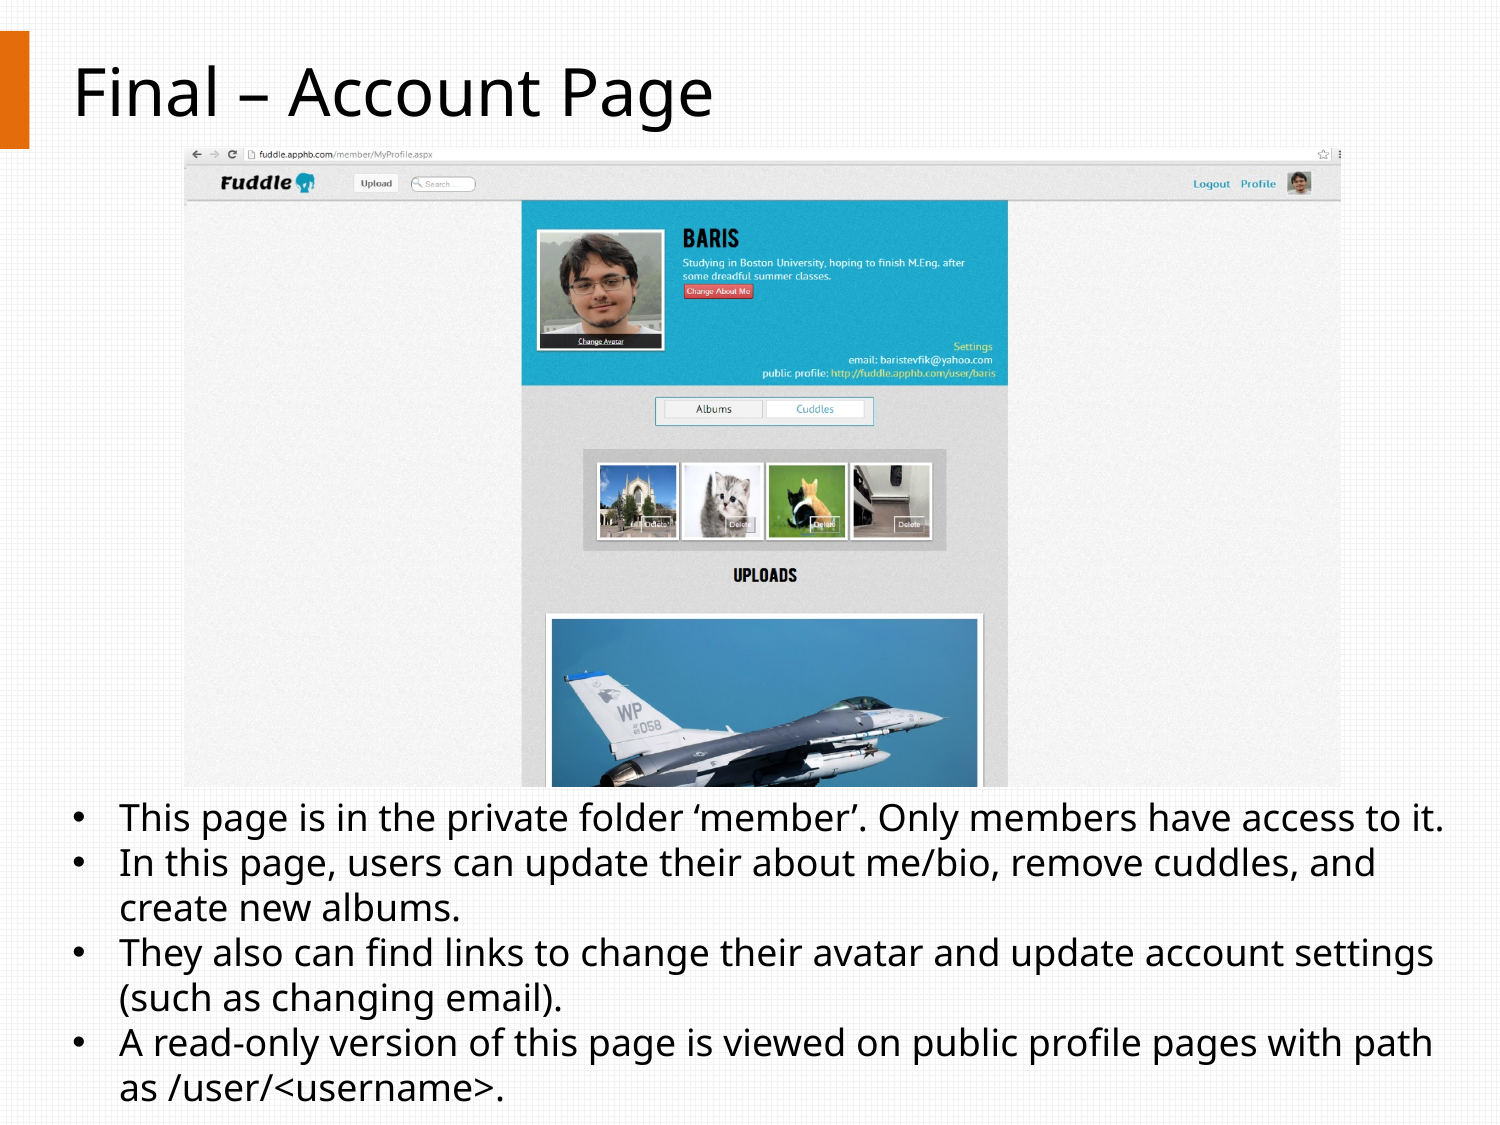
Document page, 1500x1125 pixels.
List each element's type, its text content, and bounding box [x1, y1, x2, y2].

title Final – Account Page [57, 26, 1121, 154]
text_box This page is in the private folder ‘member’. Only members have access to it. In this page, users can update their about me/bio, remove cuddles, and create new albums. They also can find links to change their avatar and update account settings (such as changing email). A read-only version of this page is viewed on public profile pages with path as /user/<username>. [57, 786, 1492, 1117]
text_box [0, 29, 32, 151]
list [182, 148, 1341, 788]
